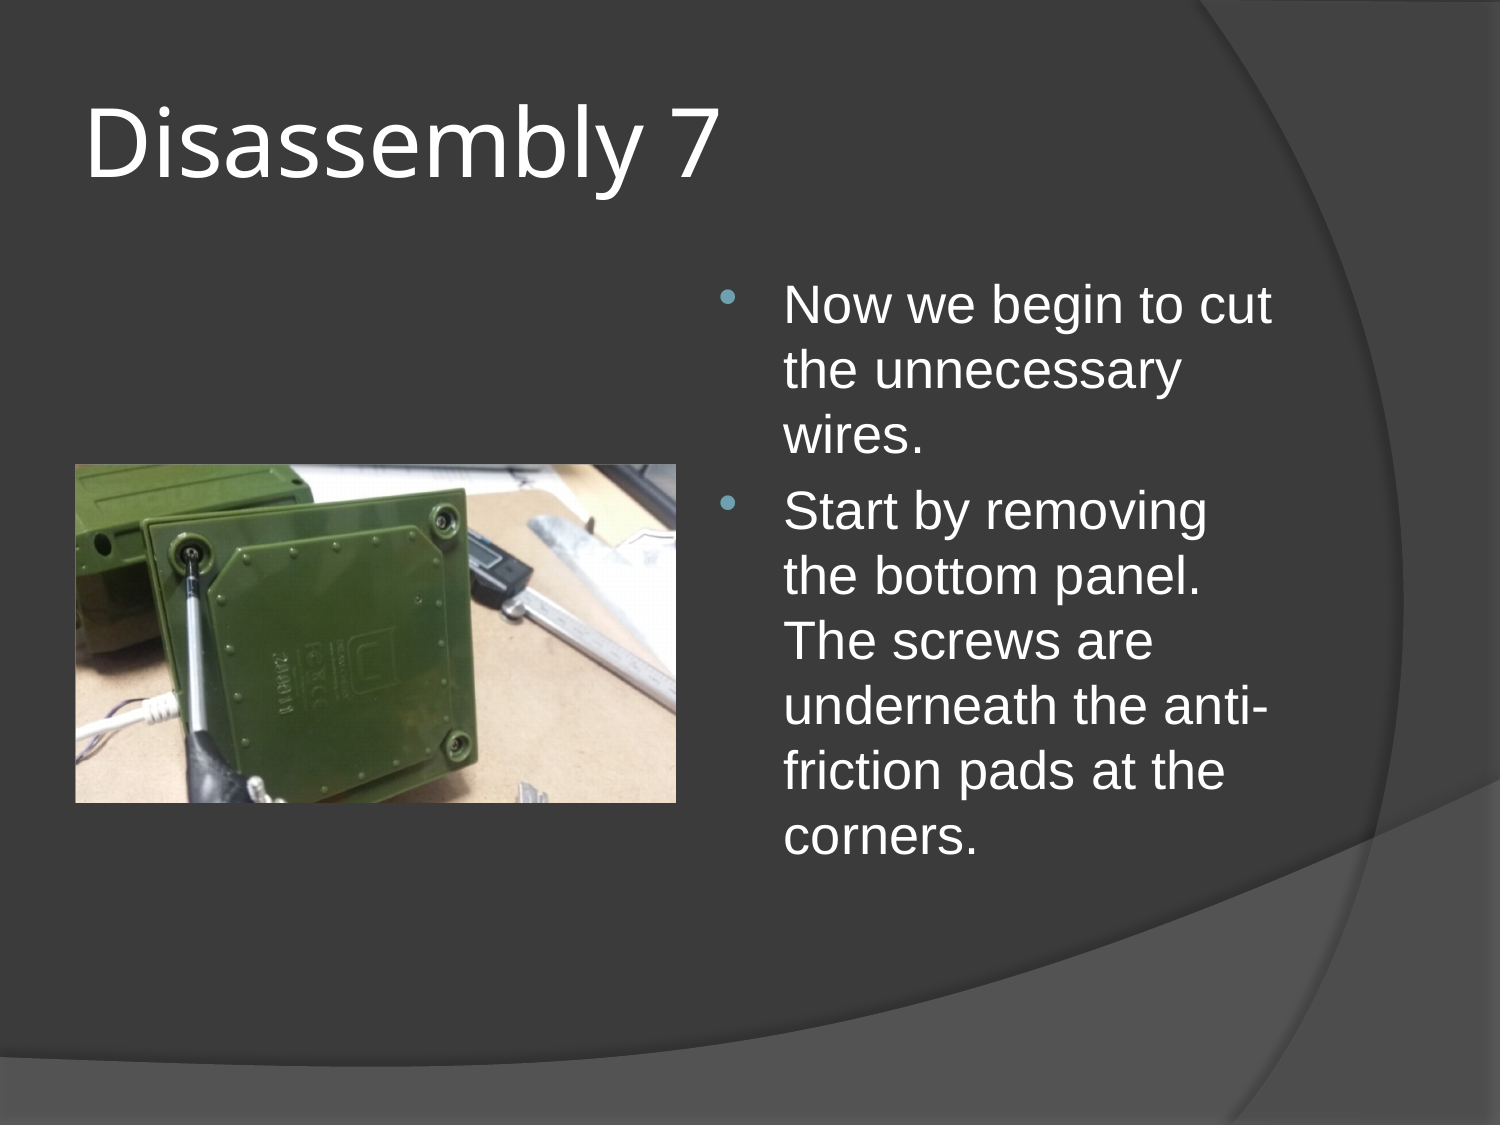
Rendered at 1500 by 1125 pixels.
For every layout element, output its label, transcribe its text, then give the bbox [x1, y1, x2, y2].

title Disassembly 7 [75, 45, 1300, 233]
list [74, 464, 676, 803]
list Now we begin to cut the unnecessary wires. Start by removing the bottom panel. The screws are underneath the anti-friction pads at the corners. [699, 262, 1300, 1005]
